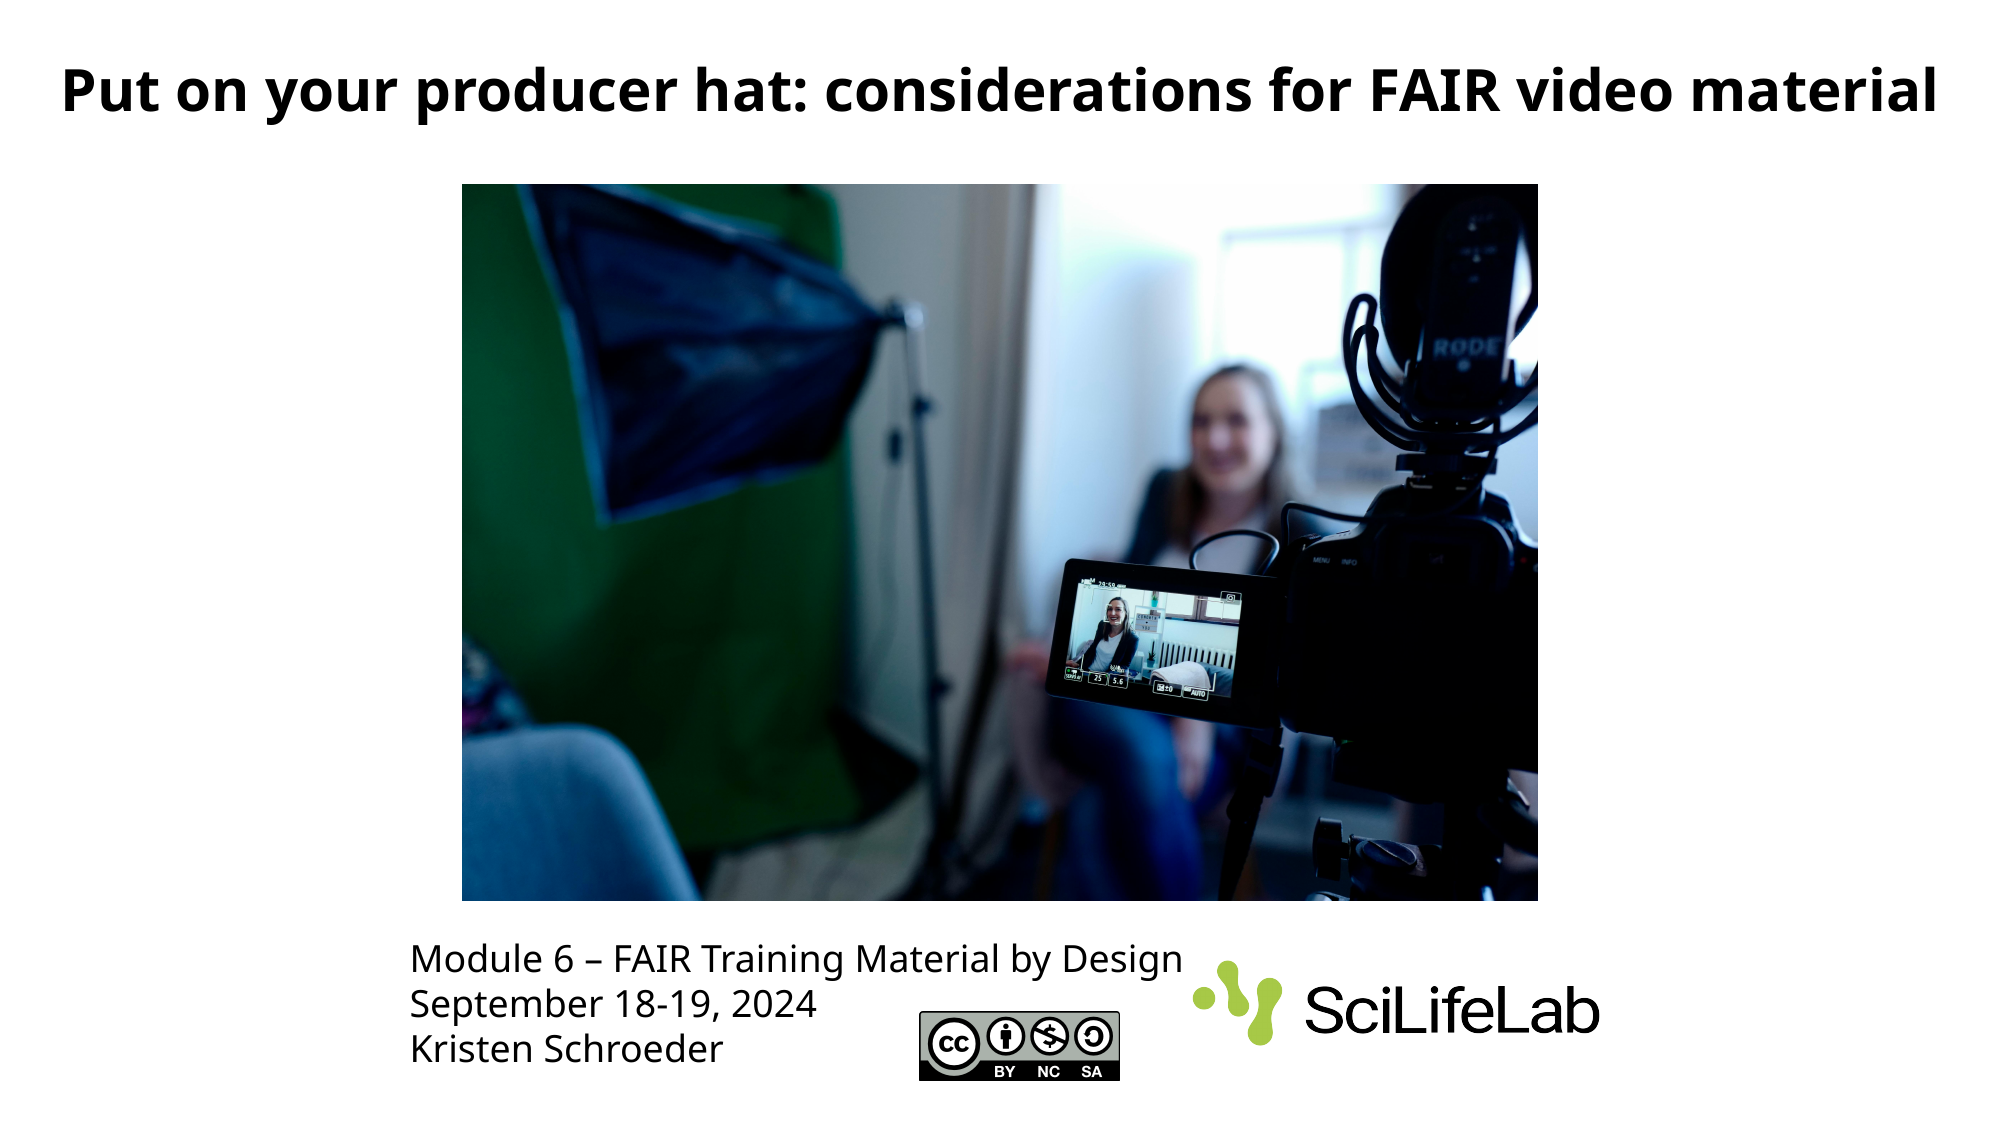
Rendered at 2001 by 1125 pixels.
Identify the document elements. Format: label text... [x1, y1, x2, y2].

picture [462, 184, 1538, 901]
text_box Module 6 – FAIR Training Material by Design September 18-19, 2024 Kristen Schroeder [394, 927, 1933, 1077]
picture [919, 1011, 1120, 1081]
picture [1190, 958, 1602, 1048]
text_box Put on your producer hat: considerations for FAIR video material [0, 46, 2000, 131]
